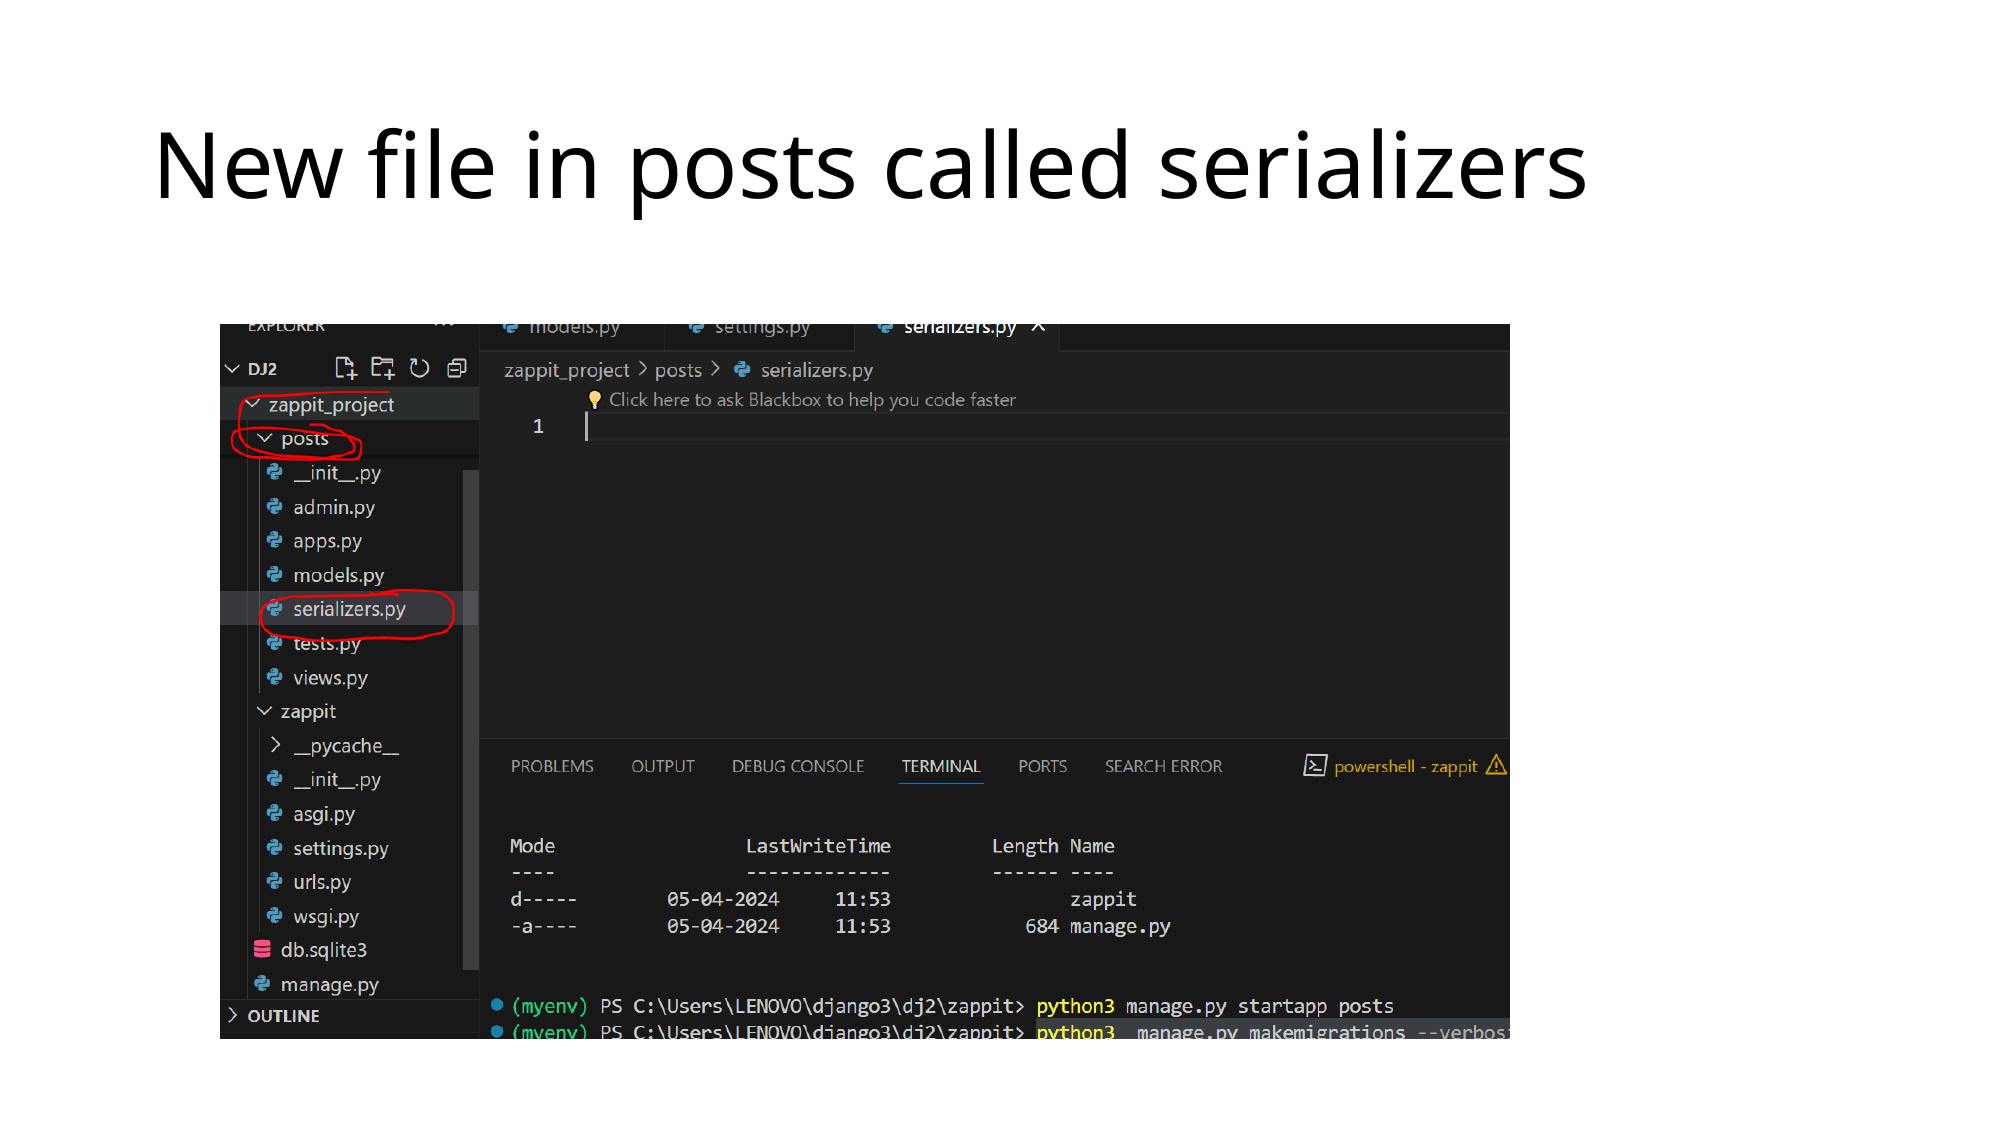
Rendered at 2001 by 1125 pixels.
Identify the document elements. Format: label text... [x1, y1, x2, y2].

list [220, 324, 1510, 1039]
title New file in posts called serializers [137, 59, 1863, 278]
